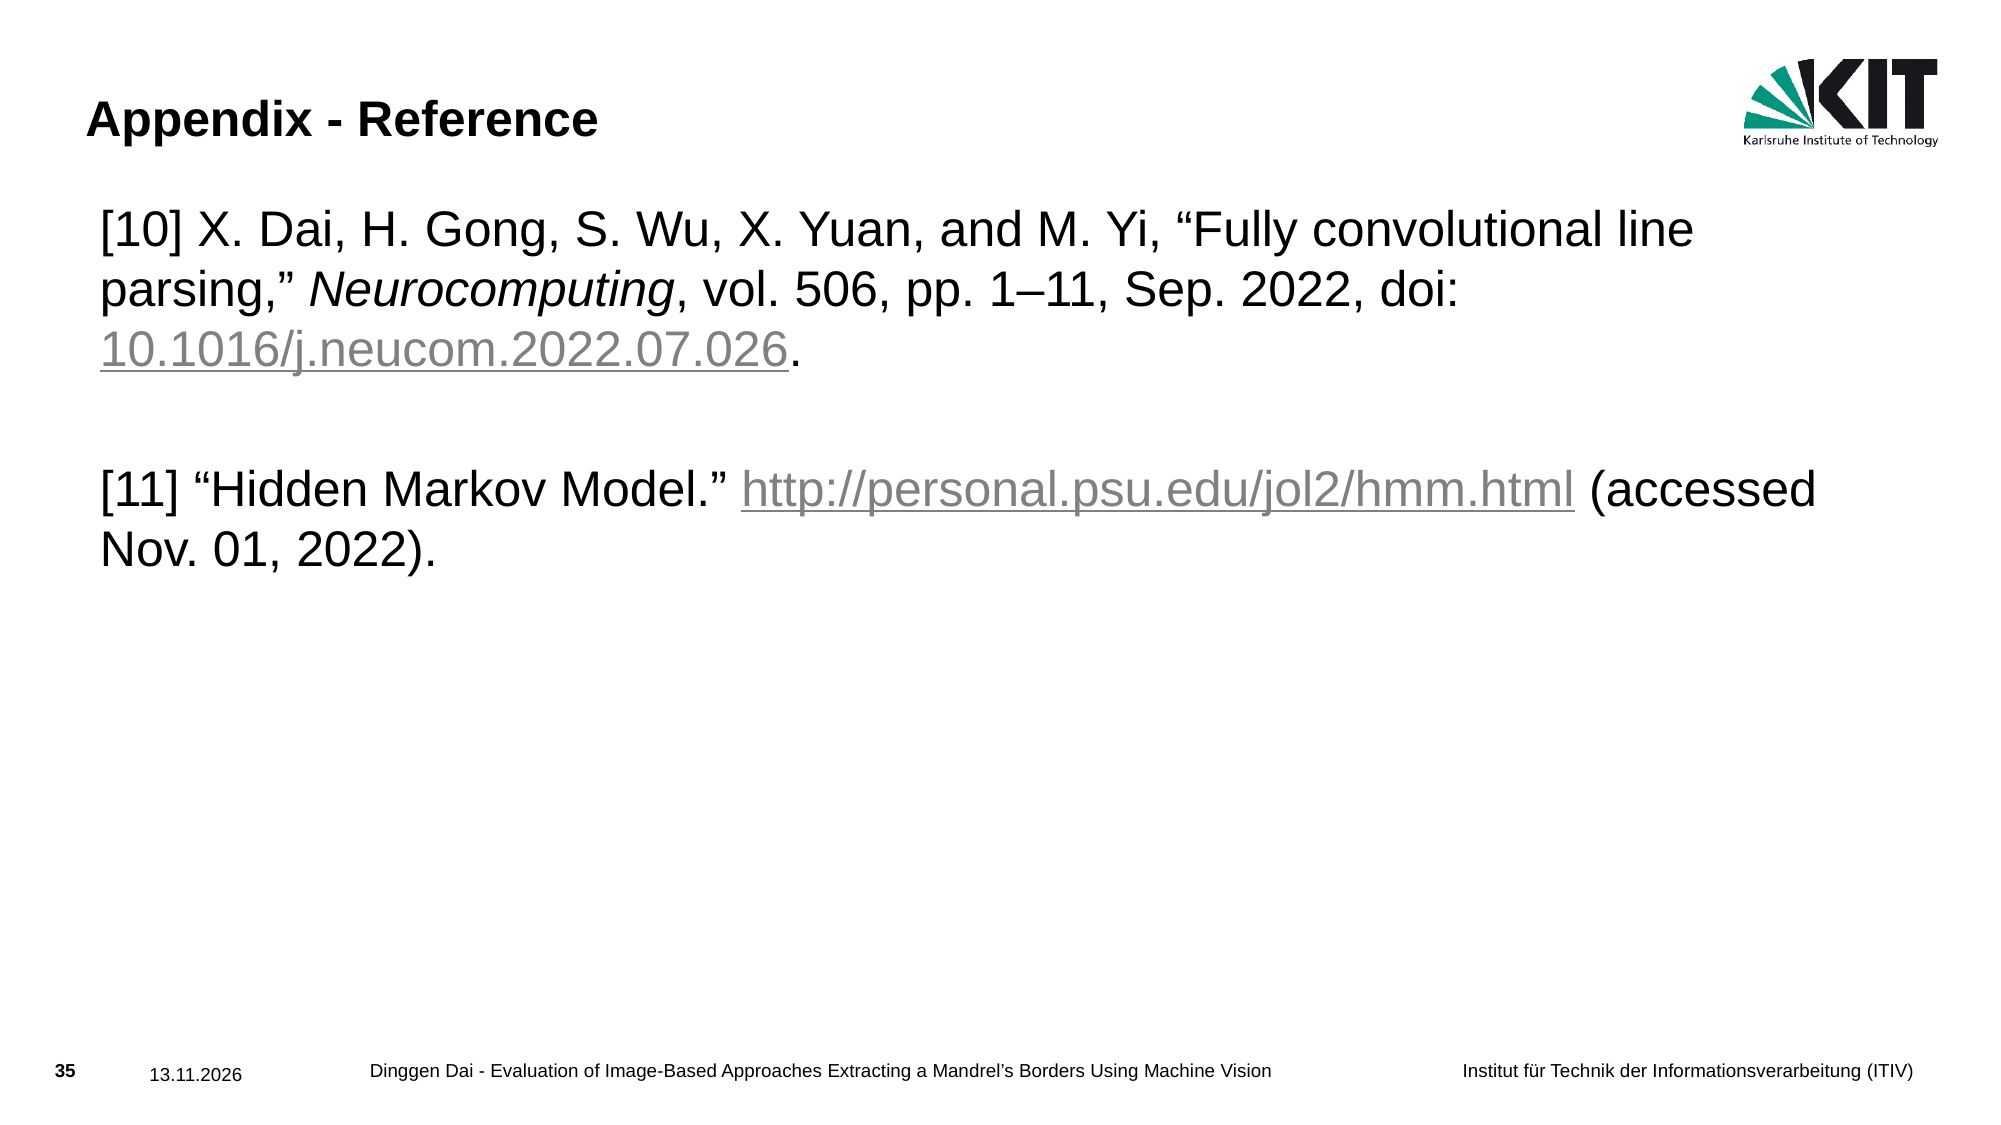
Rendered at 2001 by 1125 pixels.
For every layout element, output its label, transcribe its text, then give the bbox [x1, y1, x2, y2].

footer Dinggen Dai - Evaluation of Image-Based Approaches Extracting a Mandrel’s Borders Using Machine Vision [369, 1058, 1313, 1119]
title Appendix - Reference [85, 54, 1598, 147]
list [10] X. Dai, H. Gong, S. Wu, X. Yuan, and M. Yi, “Fully convolutional line parsing,” Neurocomputing, vol. 506, pp. 1–11, Sep. 2022, doi: 10.1016/j.neucom.2022.07.026. [11] “Hidden Markov Model.” http://personal.psu.edu/jol2/hmm.html (accessed Nov. 01, 2022). [99, 196, 1900, 1000]
picture [1744, 59, 1938, 147]
